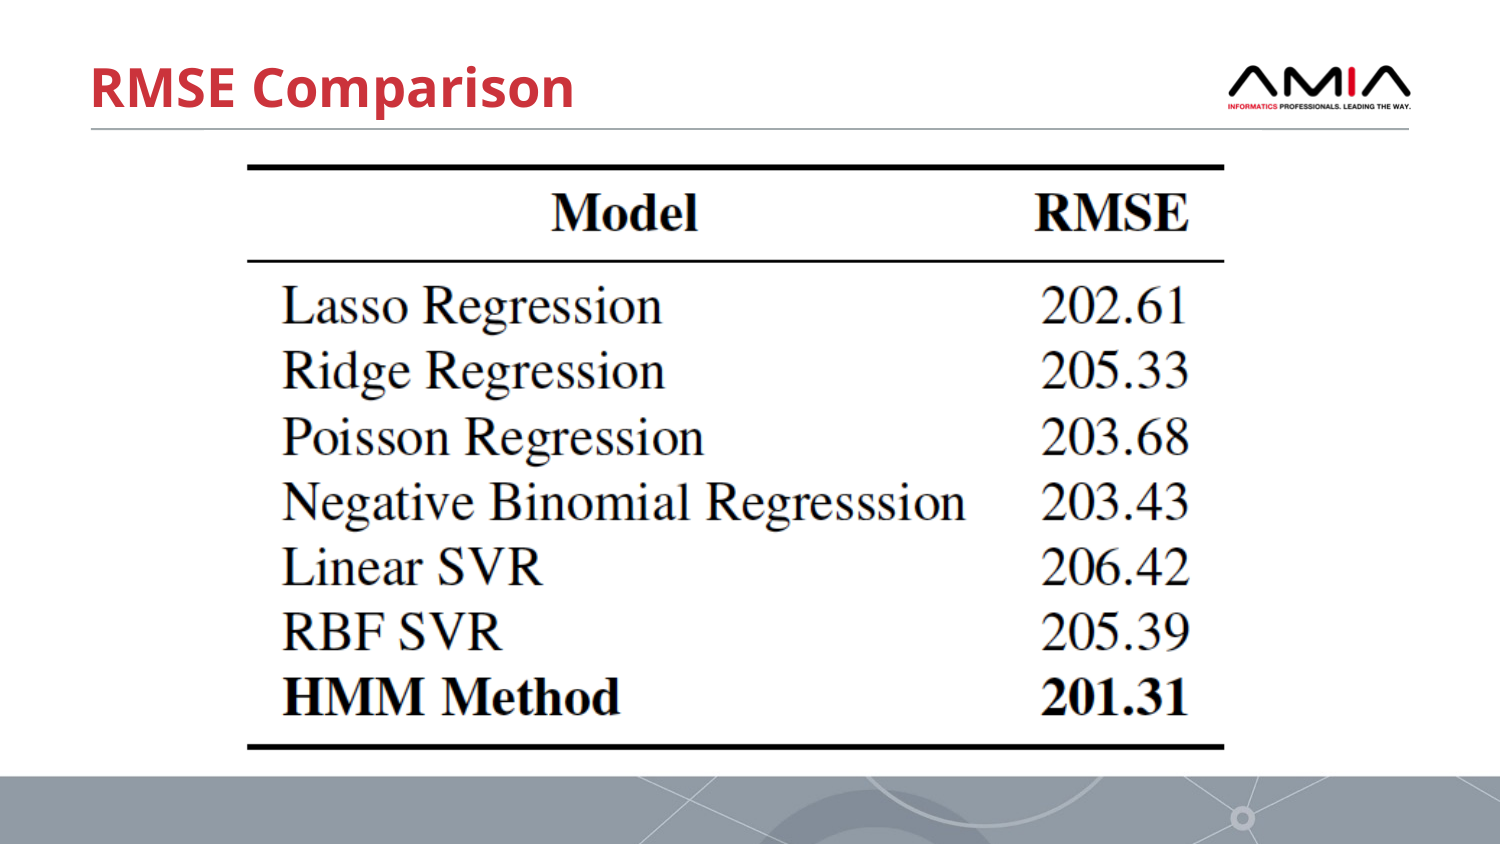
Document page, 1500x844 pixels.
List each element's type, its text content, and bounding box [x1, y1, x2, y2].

title RMSE Comparison [89, 65, 1202, 118]
picture [0, 2, 1500, 844]
